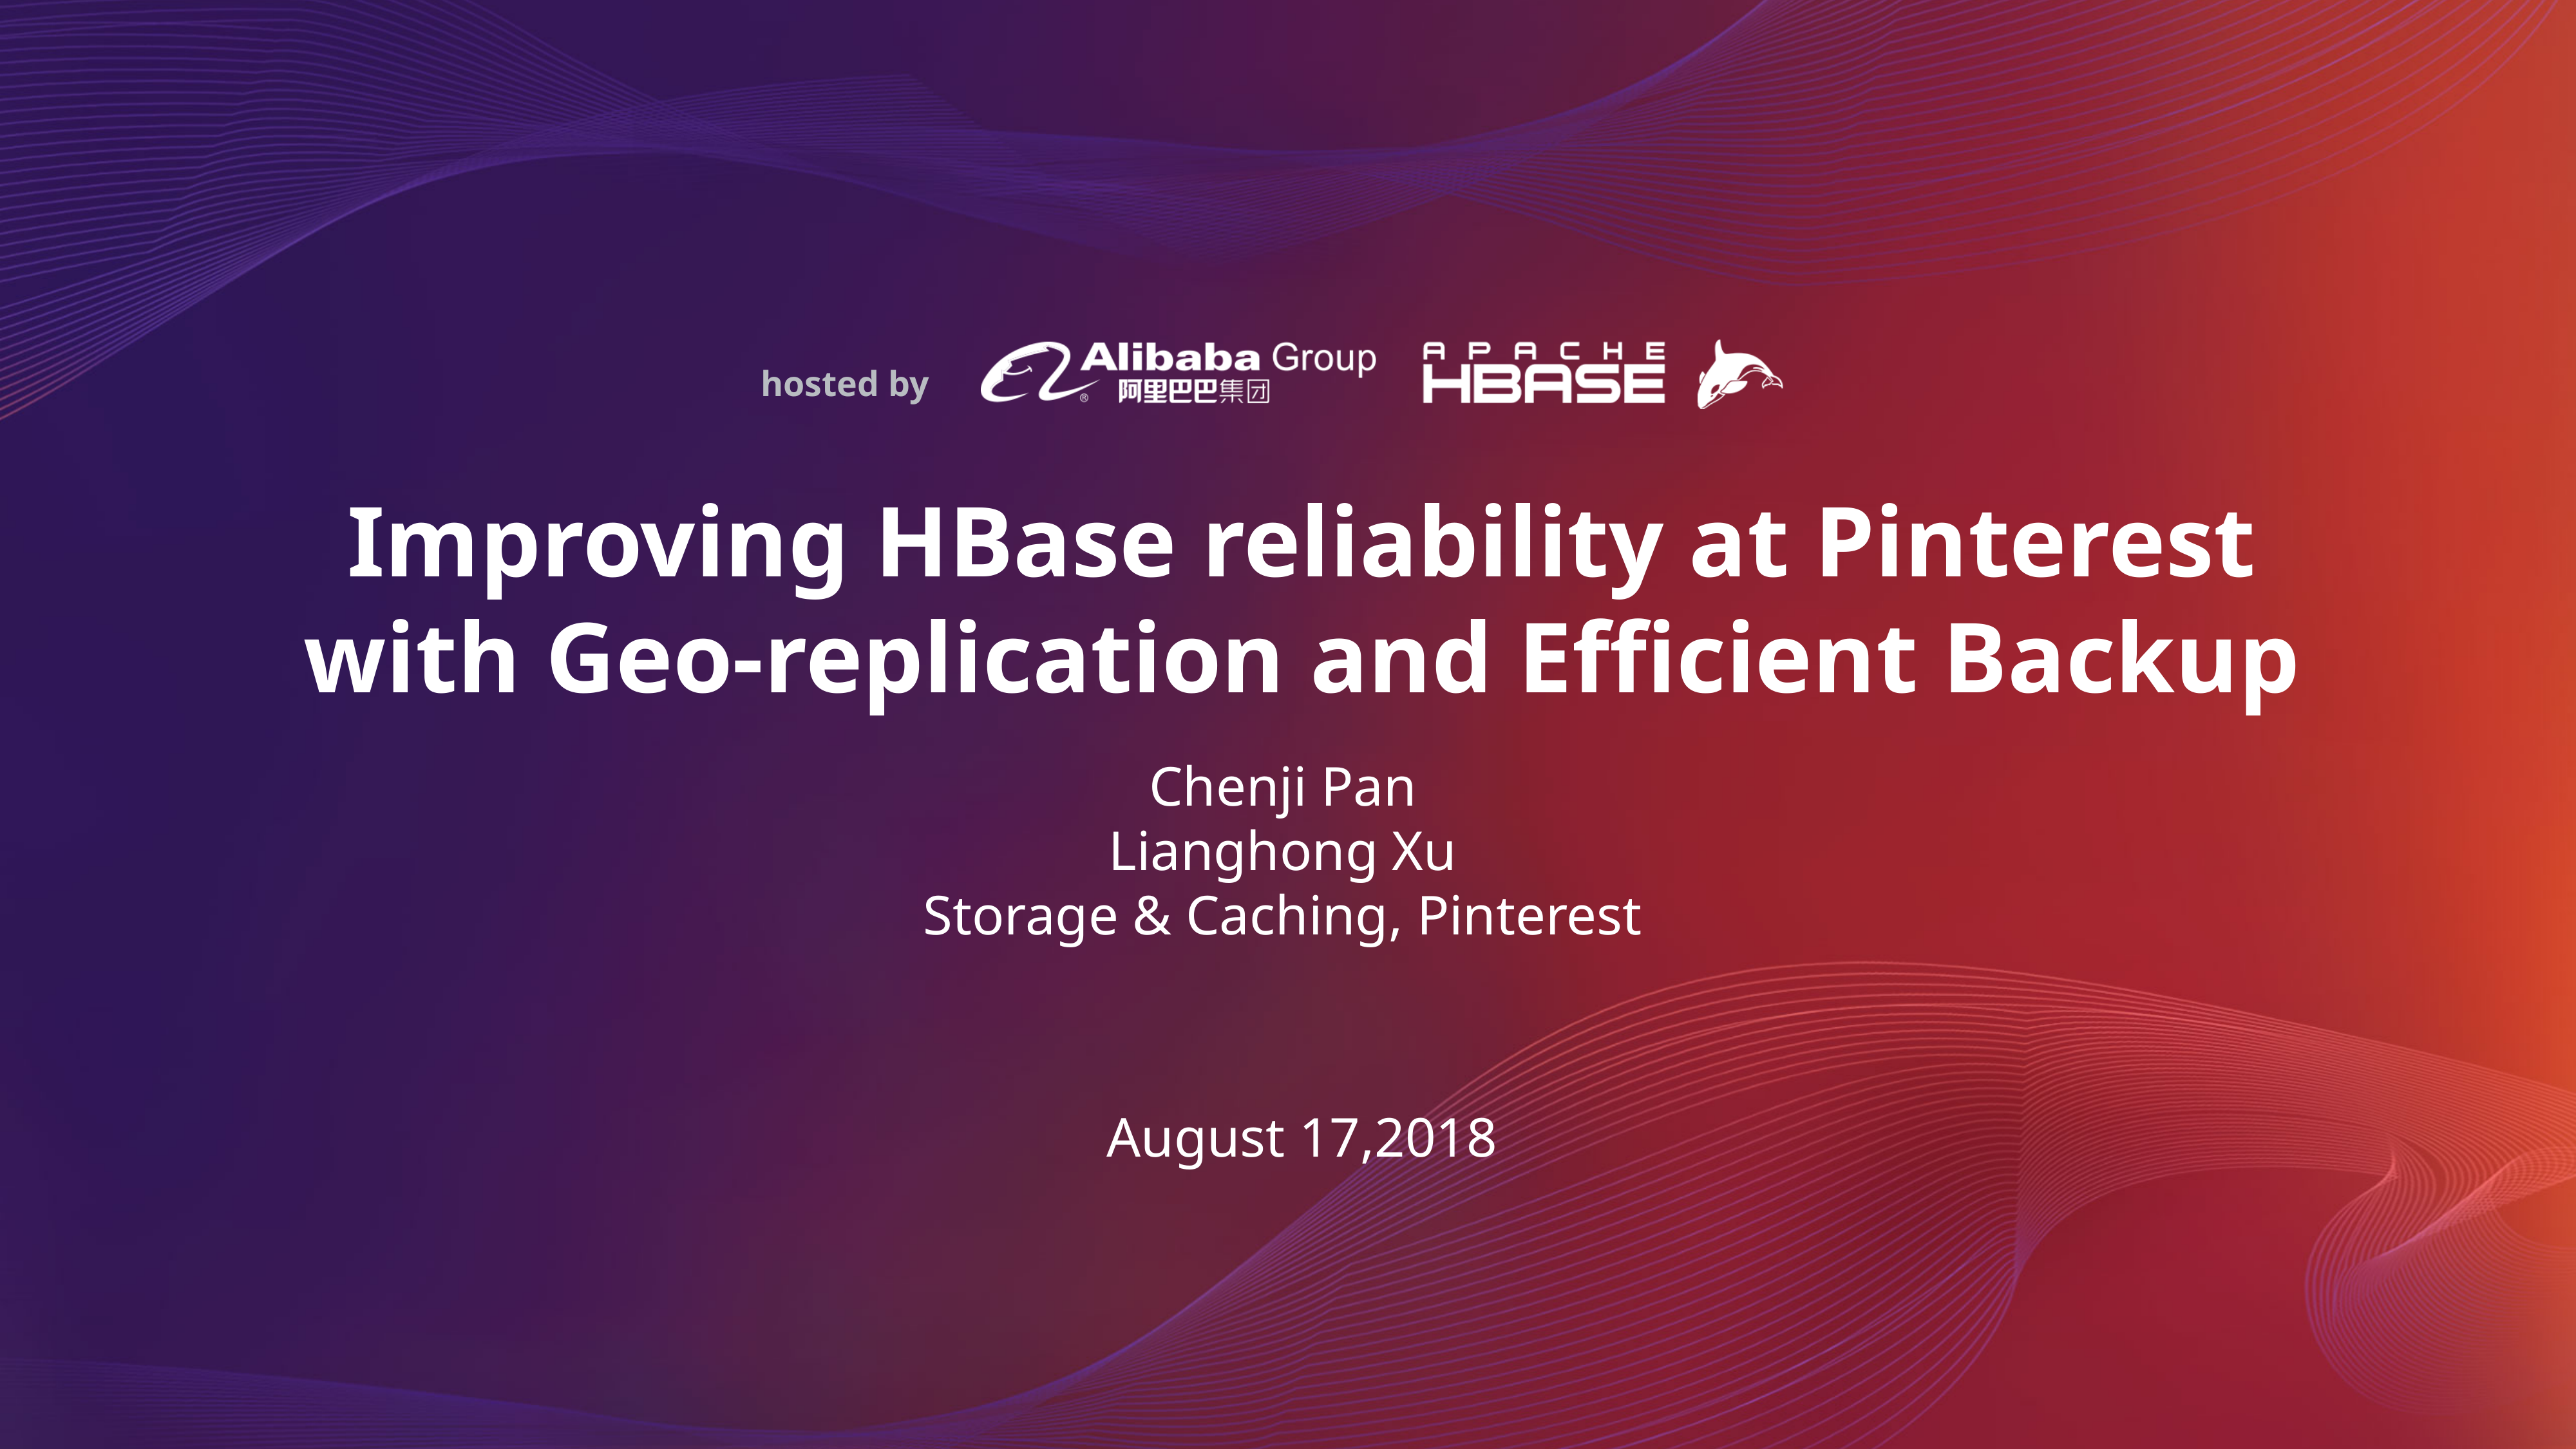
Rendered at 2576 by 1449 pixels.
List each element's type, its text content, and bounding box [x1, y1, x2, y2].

picture [0, 0, 2576, 1449]
text_box Chenji Pan Lianghong Xu Storage & Caching, Pinterest [625, 747, 1940, 828]
text_box Improving HBase reliability at Pinterest with Geo-replication and Efficient Backup [220, 475, 2384, 688]
text_box August 17,2018 [871, 1034, 1732, 1209]
